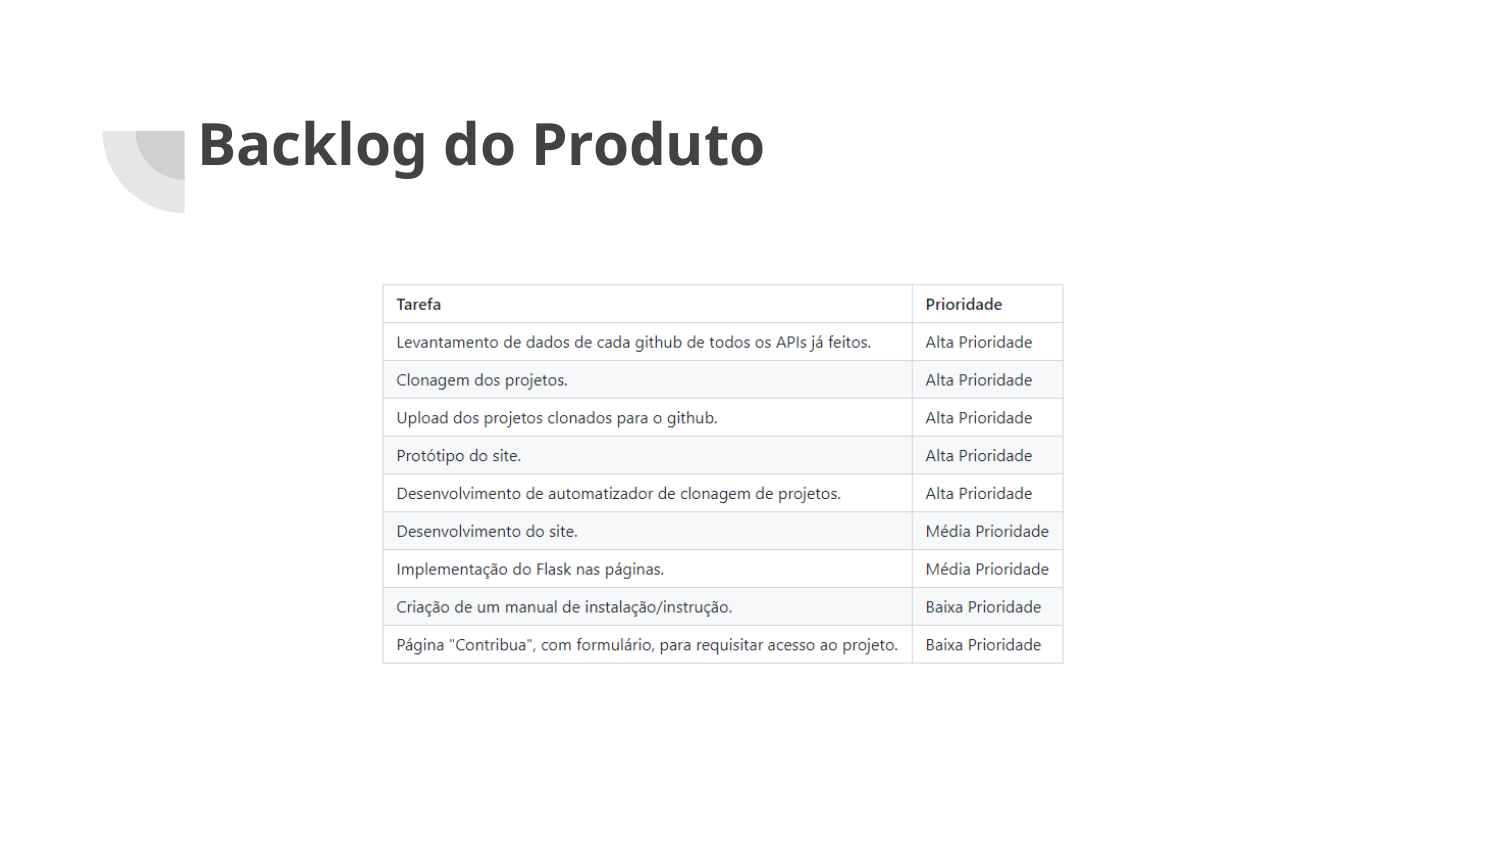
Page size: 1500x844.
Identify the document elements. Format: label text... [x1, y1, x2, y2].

picture [351, 271, 1085, 680]
title Backlog do Produto [182, 92, 791, 504]
